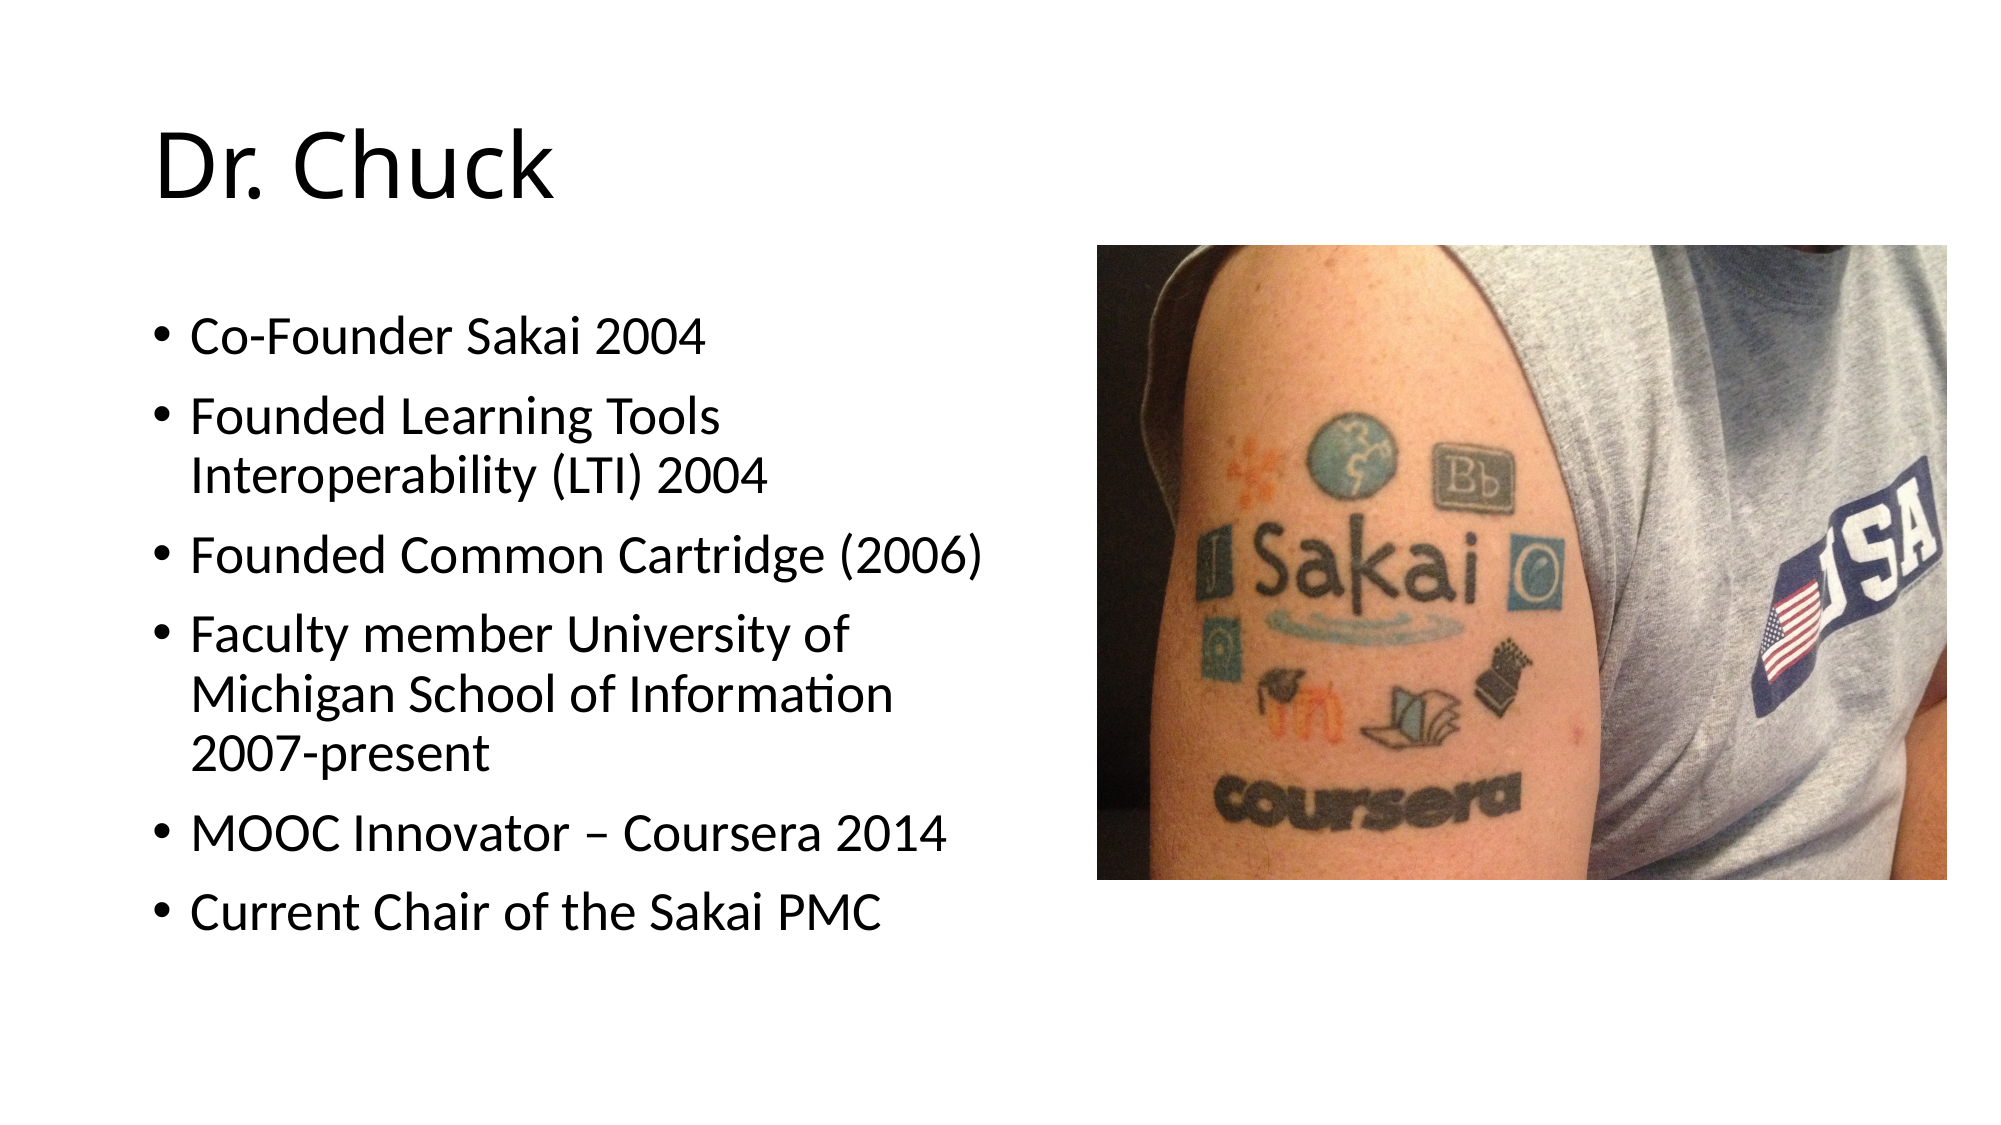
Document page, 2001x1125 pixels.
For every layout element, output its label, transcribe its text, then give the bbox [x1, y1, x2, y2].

list Co-Founder Sakai 2004 Founded Learning Tools Interoperability (LTI) 2004 Founded Common Cartridge (2006) Faculty member University of Michigan School of Information 2007-present MOOC Innovator – Coursera 2014 Current Chair of the Sakai PMC [137, 299, 1000, 1014]
picture [1097, 245, 1947, 880]
title Dr. Chuck [137, 59, 1863, 278]
